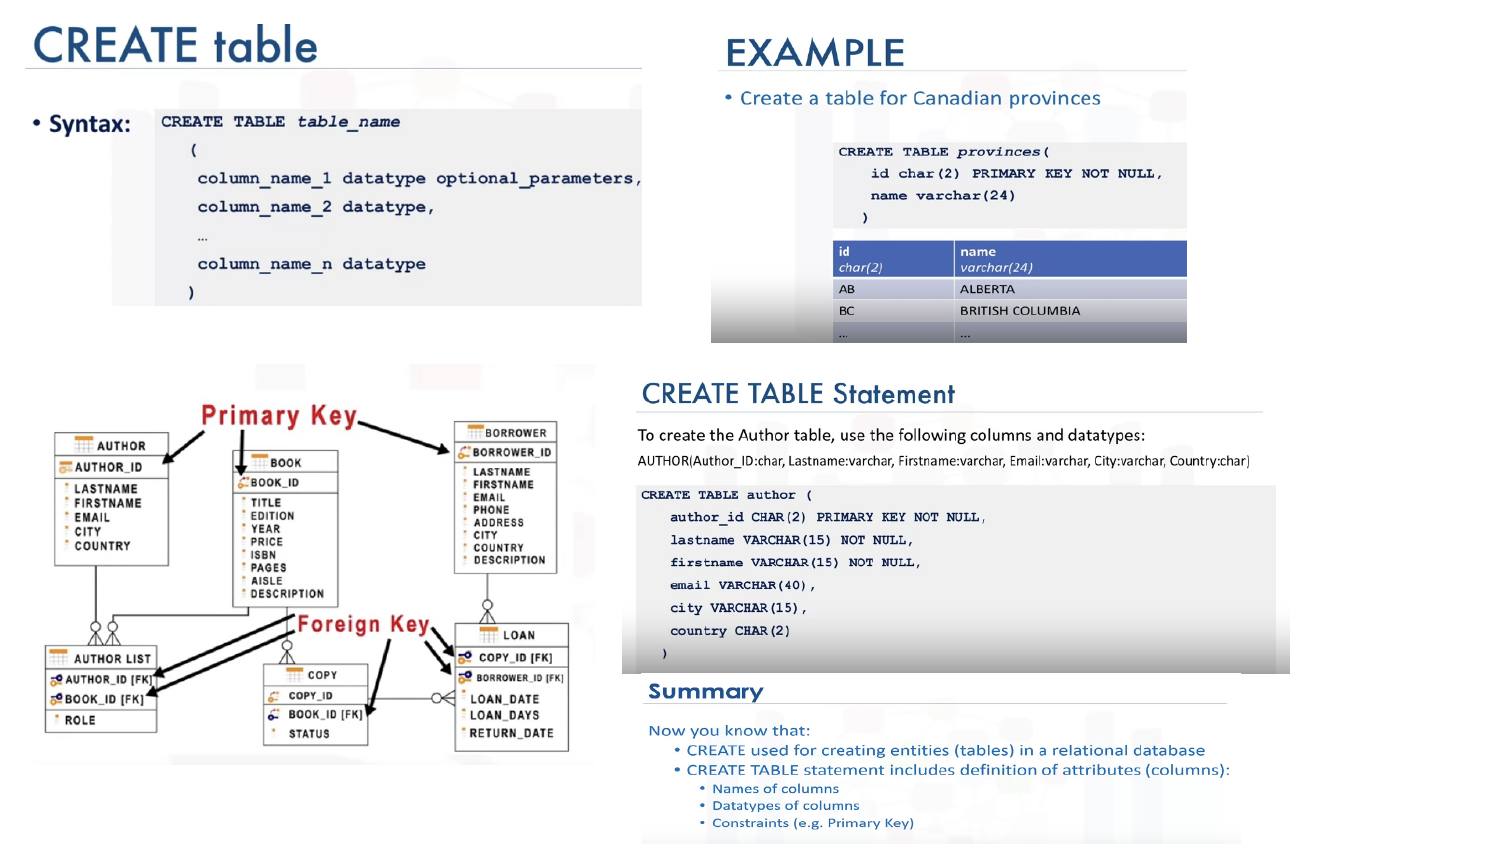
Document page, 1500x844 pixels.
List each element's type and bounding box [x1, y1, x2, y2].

picture [25, 24, 642, 306]
picture [33, 364, 595, 765]
picture [621, 365, 1290, 844]
picture [711, 8, 1187, 343]
